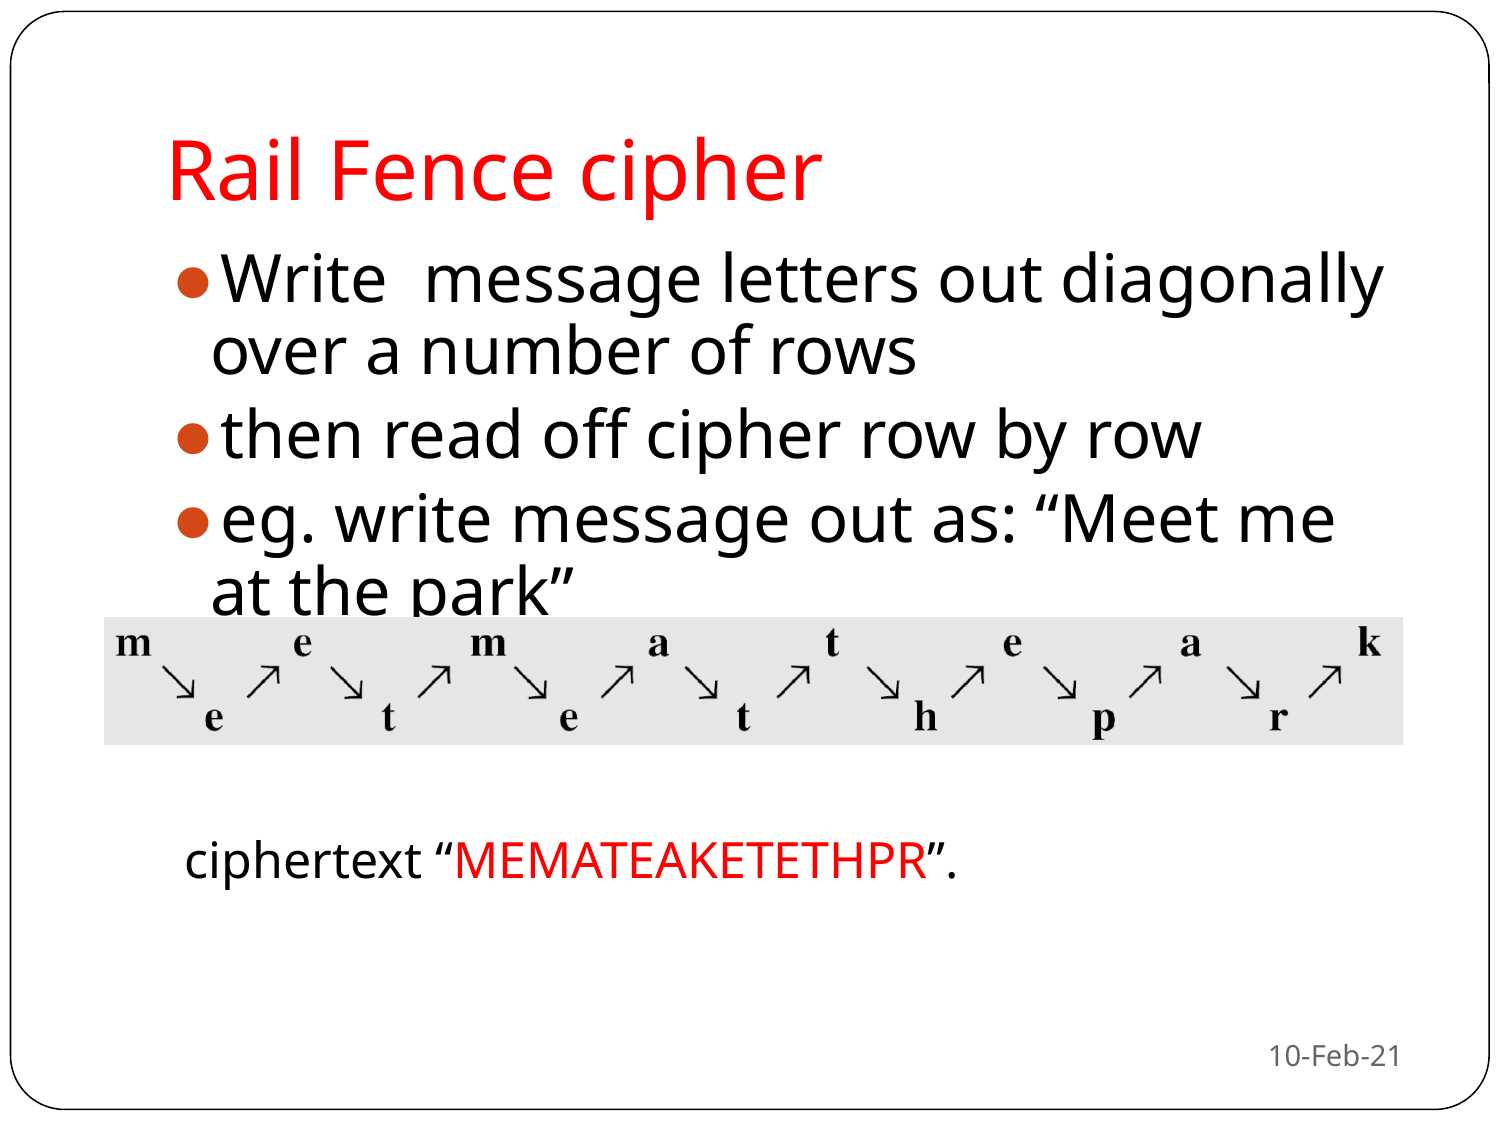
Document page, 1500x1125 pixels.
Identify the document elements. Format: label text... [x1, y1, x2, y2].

slide_number 10-Feb-21 [1012, 1015, 1419, 1094]
title Rail Fence cipher [150, 45, 1425, 233]
list Write message letters out diagonally over a number of rows then read off cipher row by row eg. write message out as: “Meet me at the park” [150, 237, 1425, 988]
text_box ciphertext “MEMATEAKETETHPR”. [169, 820, 1042, 896]
picture [103, 617, 1404, 745]
